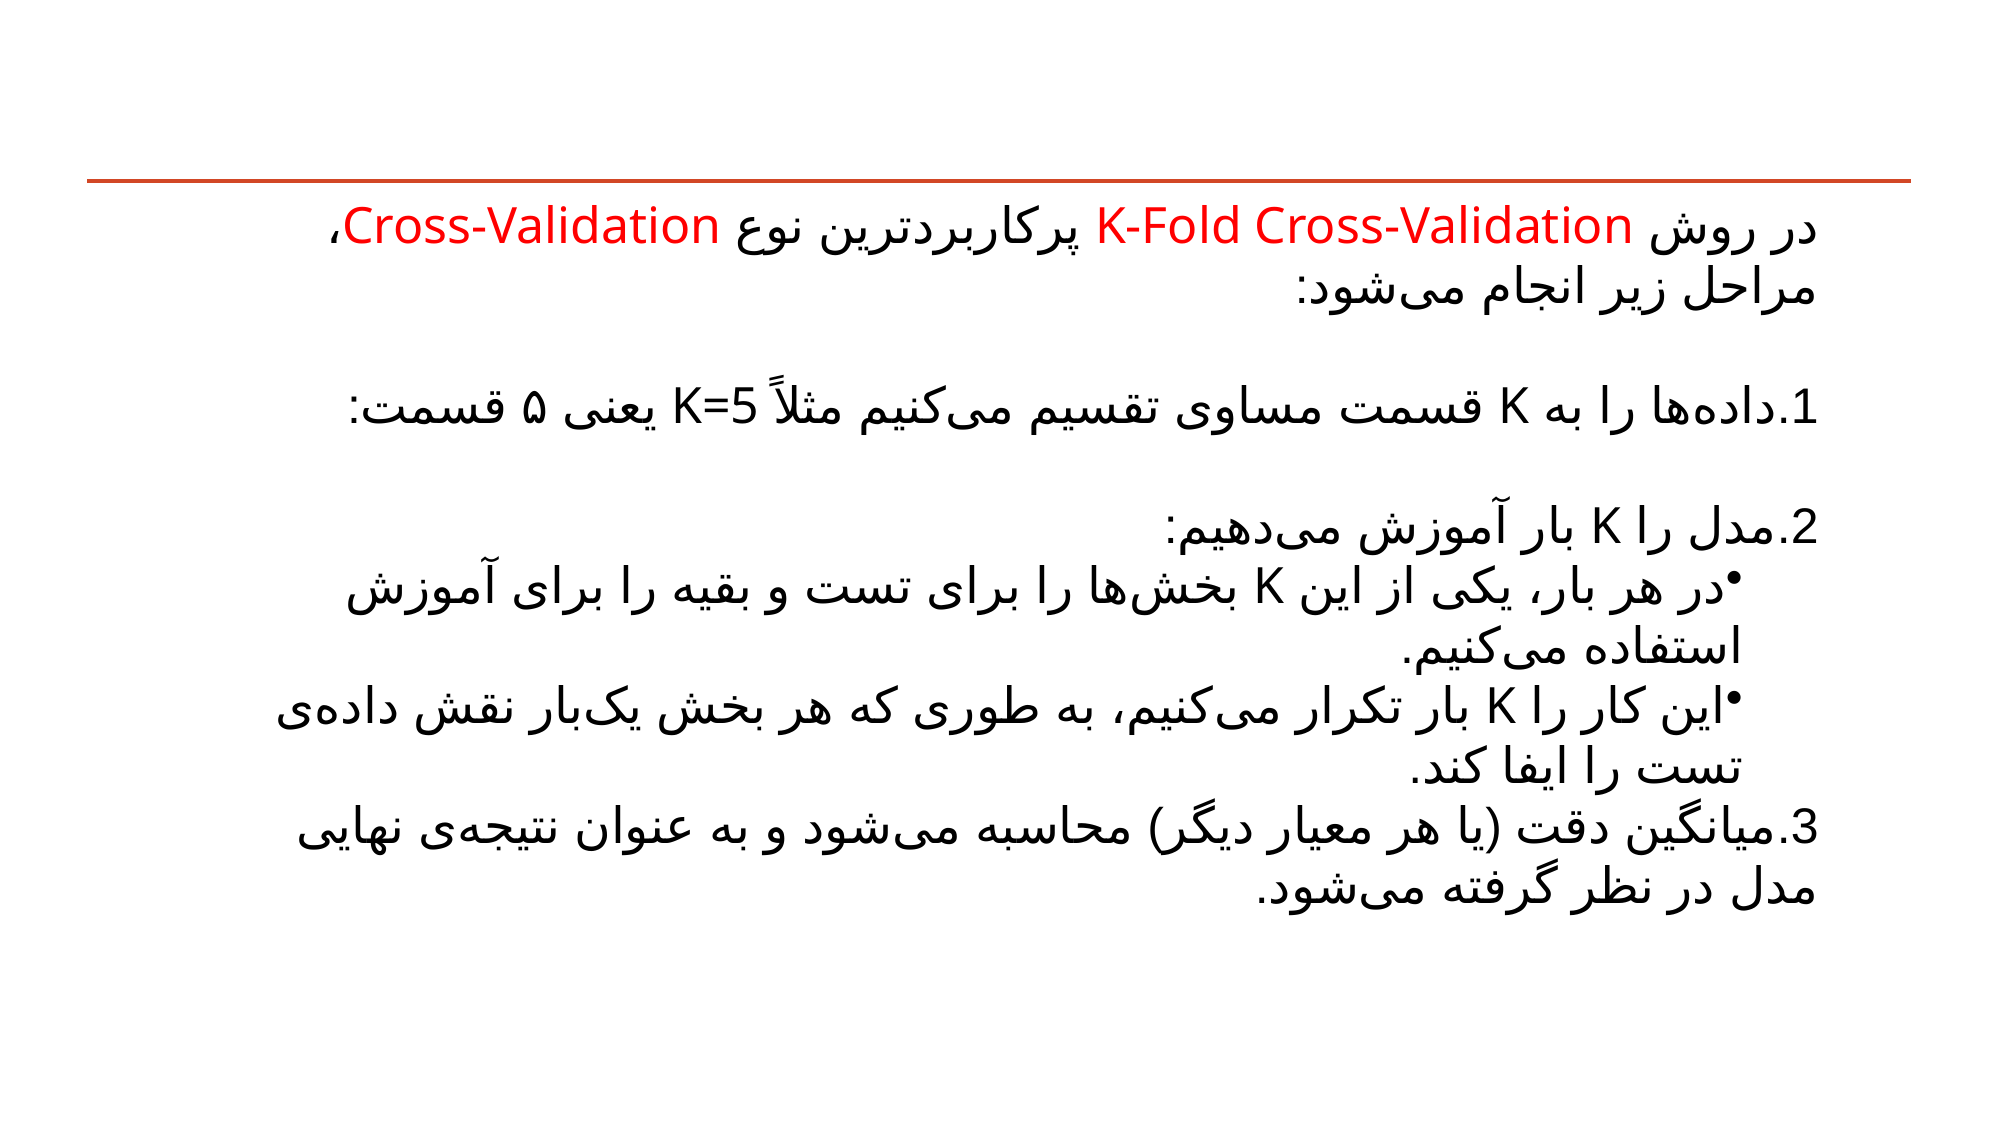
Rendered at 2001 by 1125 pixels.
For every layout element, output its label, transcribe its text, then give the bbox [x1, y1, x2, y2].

list در روش K-Fold Cross-Validation پرکاربردترین نوع Cross-Validation، مراحل زیر انجام می‌شود: داده‌ها را به K قسمت مساوی تقسیم می‌کنیم مثلاً K=5 یعنی ۵ قسمت: مدل را K بار آموزش می‌دهیم: در هر بار، یکی از این K بخش‌ها را برای تست و بقیه را برای آموزش استفاده می‌کنیم. این کار را K بار تکرار می‌کنیم، به طوری که هر بخش یک‌بار نقش داده‌ی تست را ایفا کند. میانگین دقت (یا هر معیار دیگر) محاسبه می‌شود و به عنوان نتیجه‌ی نهایی مدل در نظر گرفته می‌شود. [217, 186, 1834, 982]
